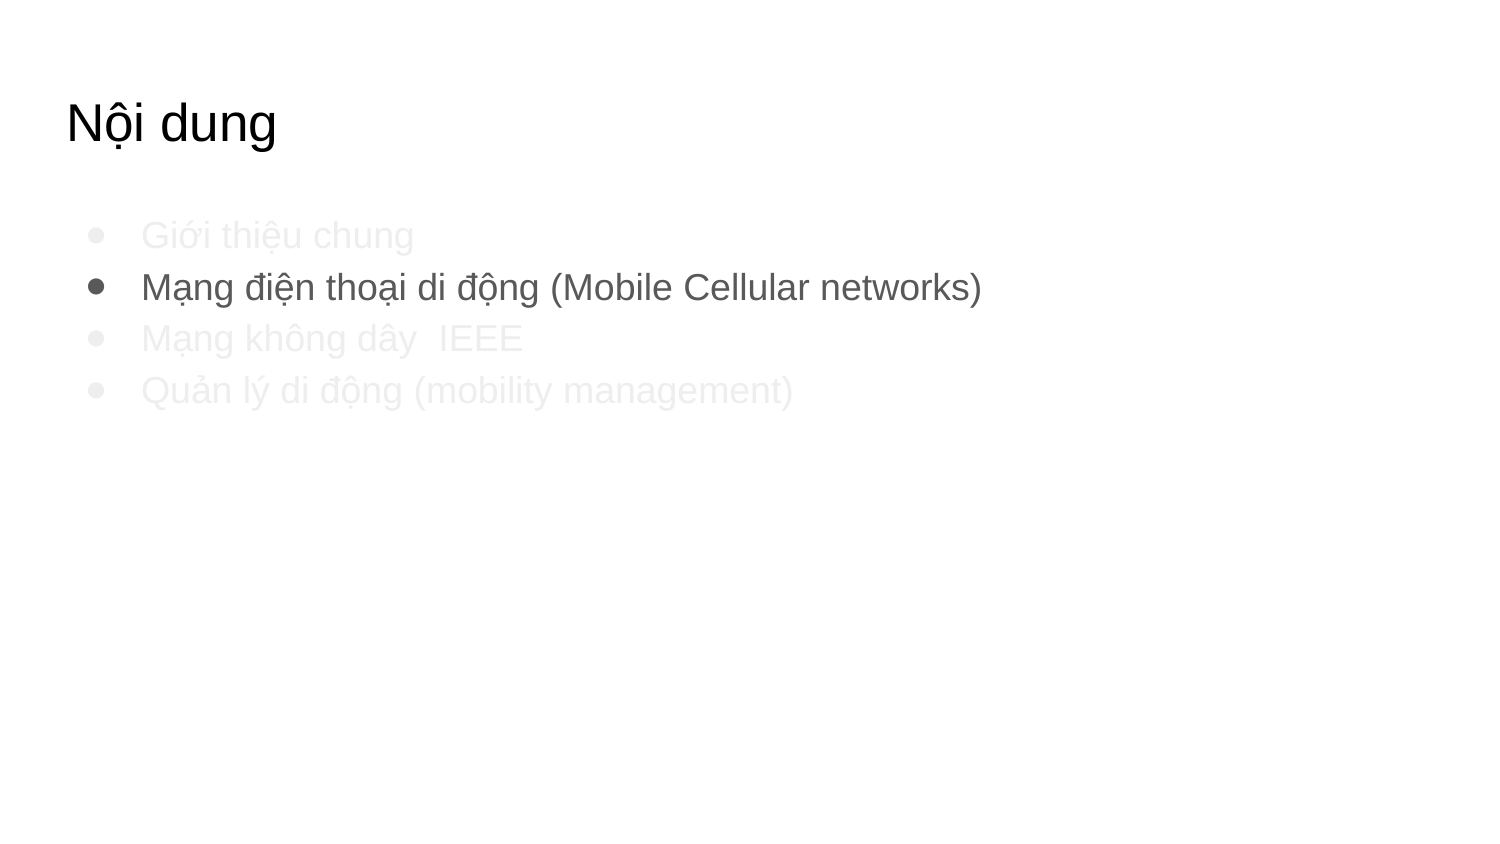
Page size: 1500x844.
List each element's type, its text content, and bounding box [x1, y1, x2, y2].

title Nội dung [51, 72, 1449, 167]
list Giới thiệu chung Mạng điện thoại di động (Mobile Cellular networks) Mạng không dây IEEE Quản lý di động (mobility management) [51, 189, 1449, 750]
